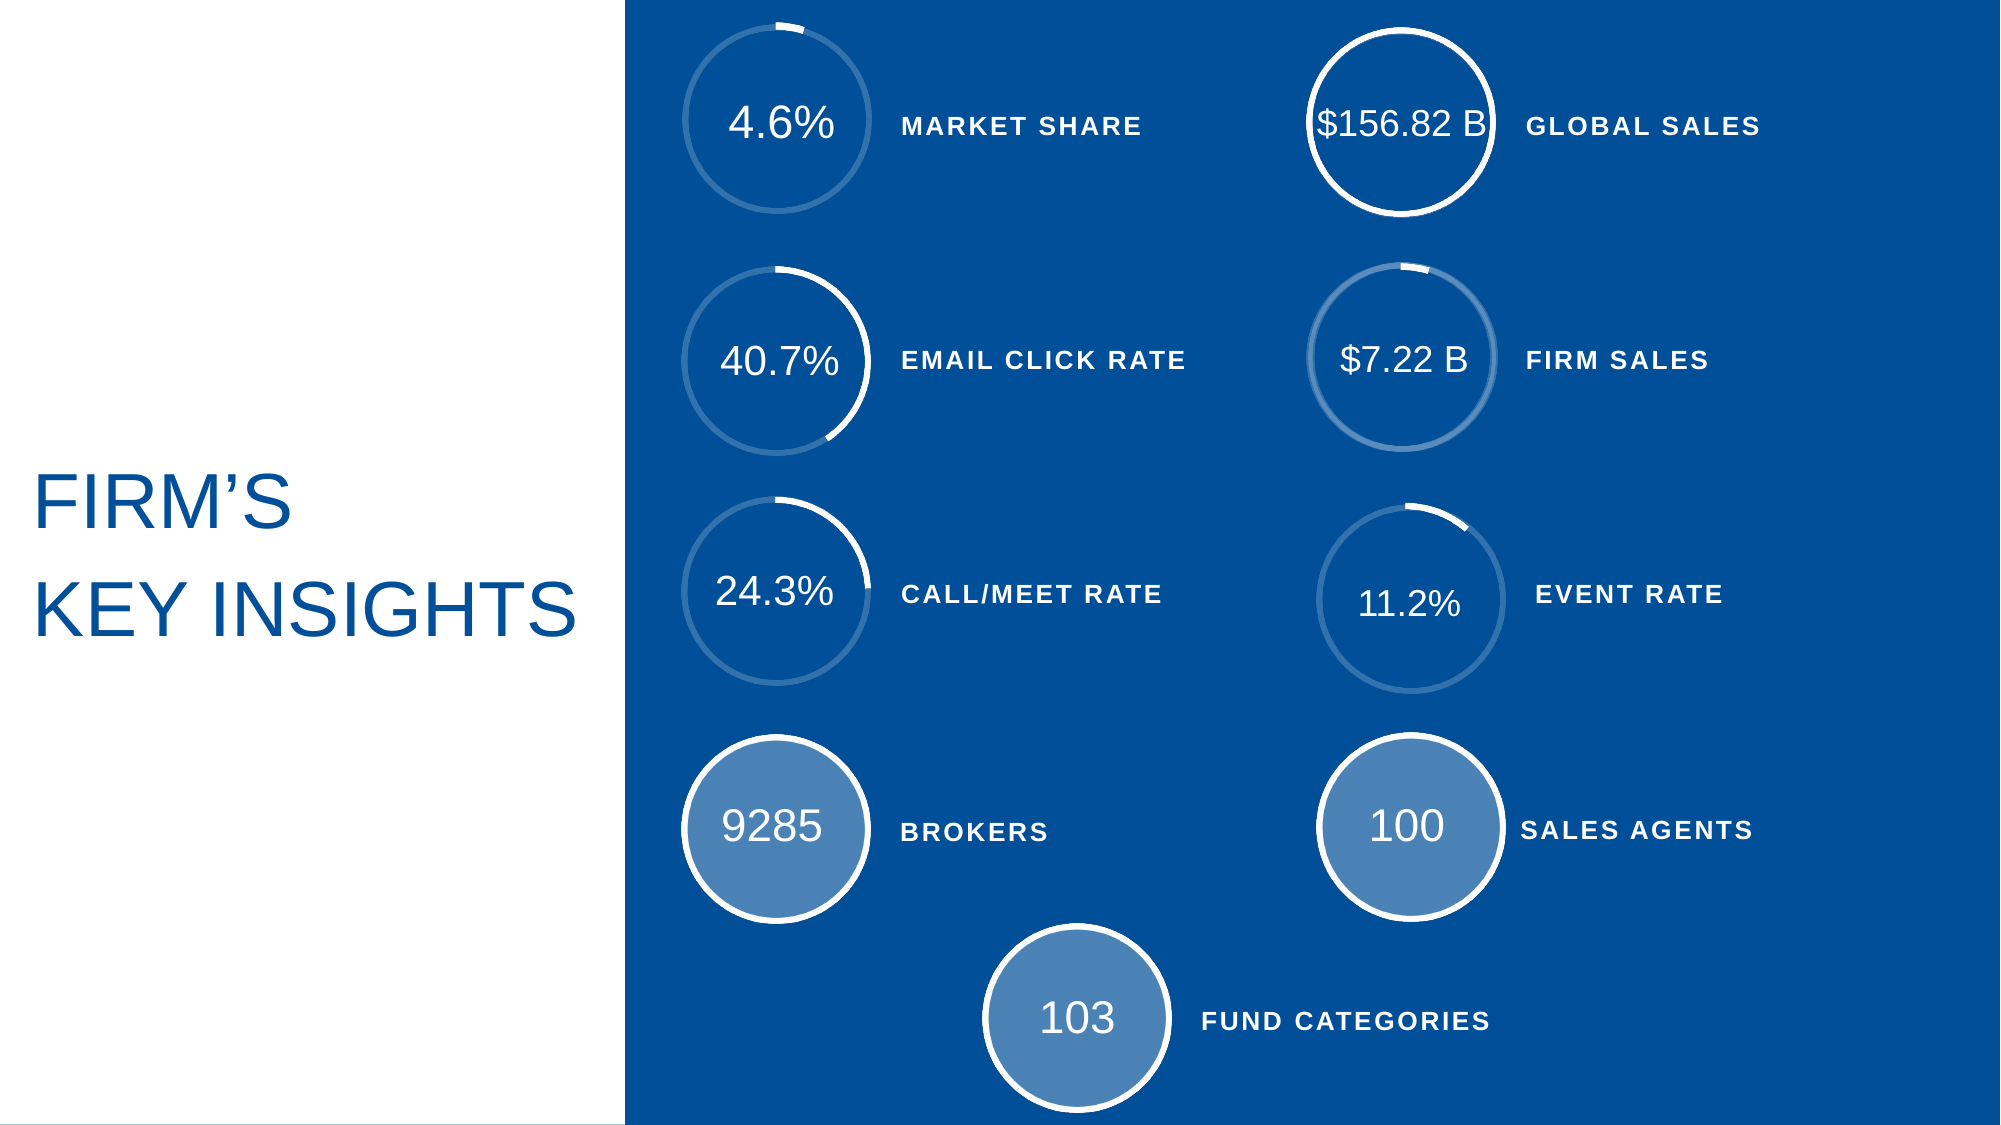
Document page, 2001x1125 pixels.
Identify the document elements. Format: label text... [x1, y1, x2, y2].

picture [681, 266, 871, 456]
picture [680, 734, 871, 924]
text_box BROKERS [900, 811, 1313, 847]
text_box CALL/MEET RATE [900, 573, 1314, 609]
picture [1306, 27, 1496, 218]
picture [1306, 262, 1498, 452]
text_box GLOBAL SALES [1525, 104, 1939, 141]
picture [981, 919, 1172, 1113]
picture [682, 21, 872, 214]
text_box EMAIL CLICK RATE [900, 339, 1306, 375]
text_box FIRM SALES [1525, 339, 1939, 375]
text_box MARKET SHARE [900, 104, 1306, 141]
text_box [0, 0, 625, 1125]
picture [681, 496, 871, 686]
text_box FUND CATEGORIES [1201, 1000, 1614, 1036]
text_box EVENT RATE [1534, 573, 1948, 609]
text_box SALES AGENTS [1520, 809, 1933, 845]
text_box FIRM’S KEY INSIGHTS [32, 461, 592, 545]
picture [1316, 732, 1506, 922]
picture [1316, 496, 1506, 694]
